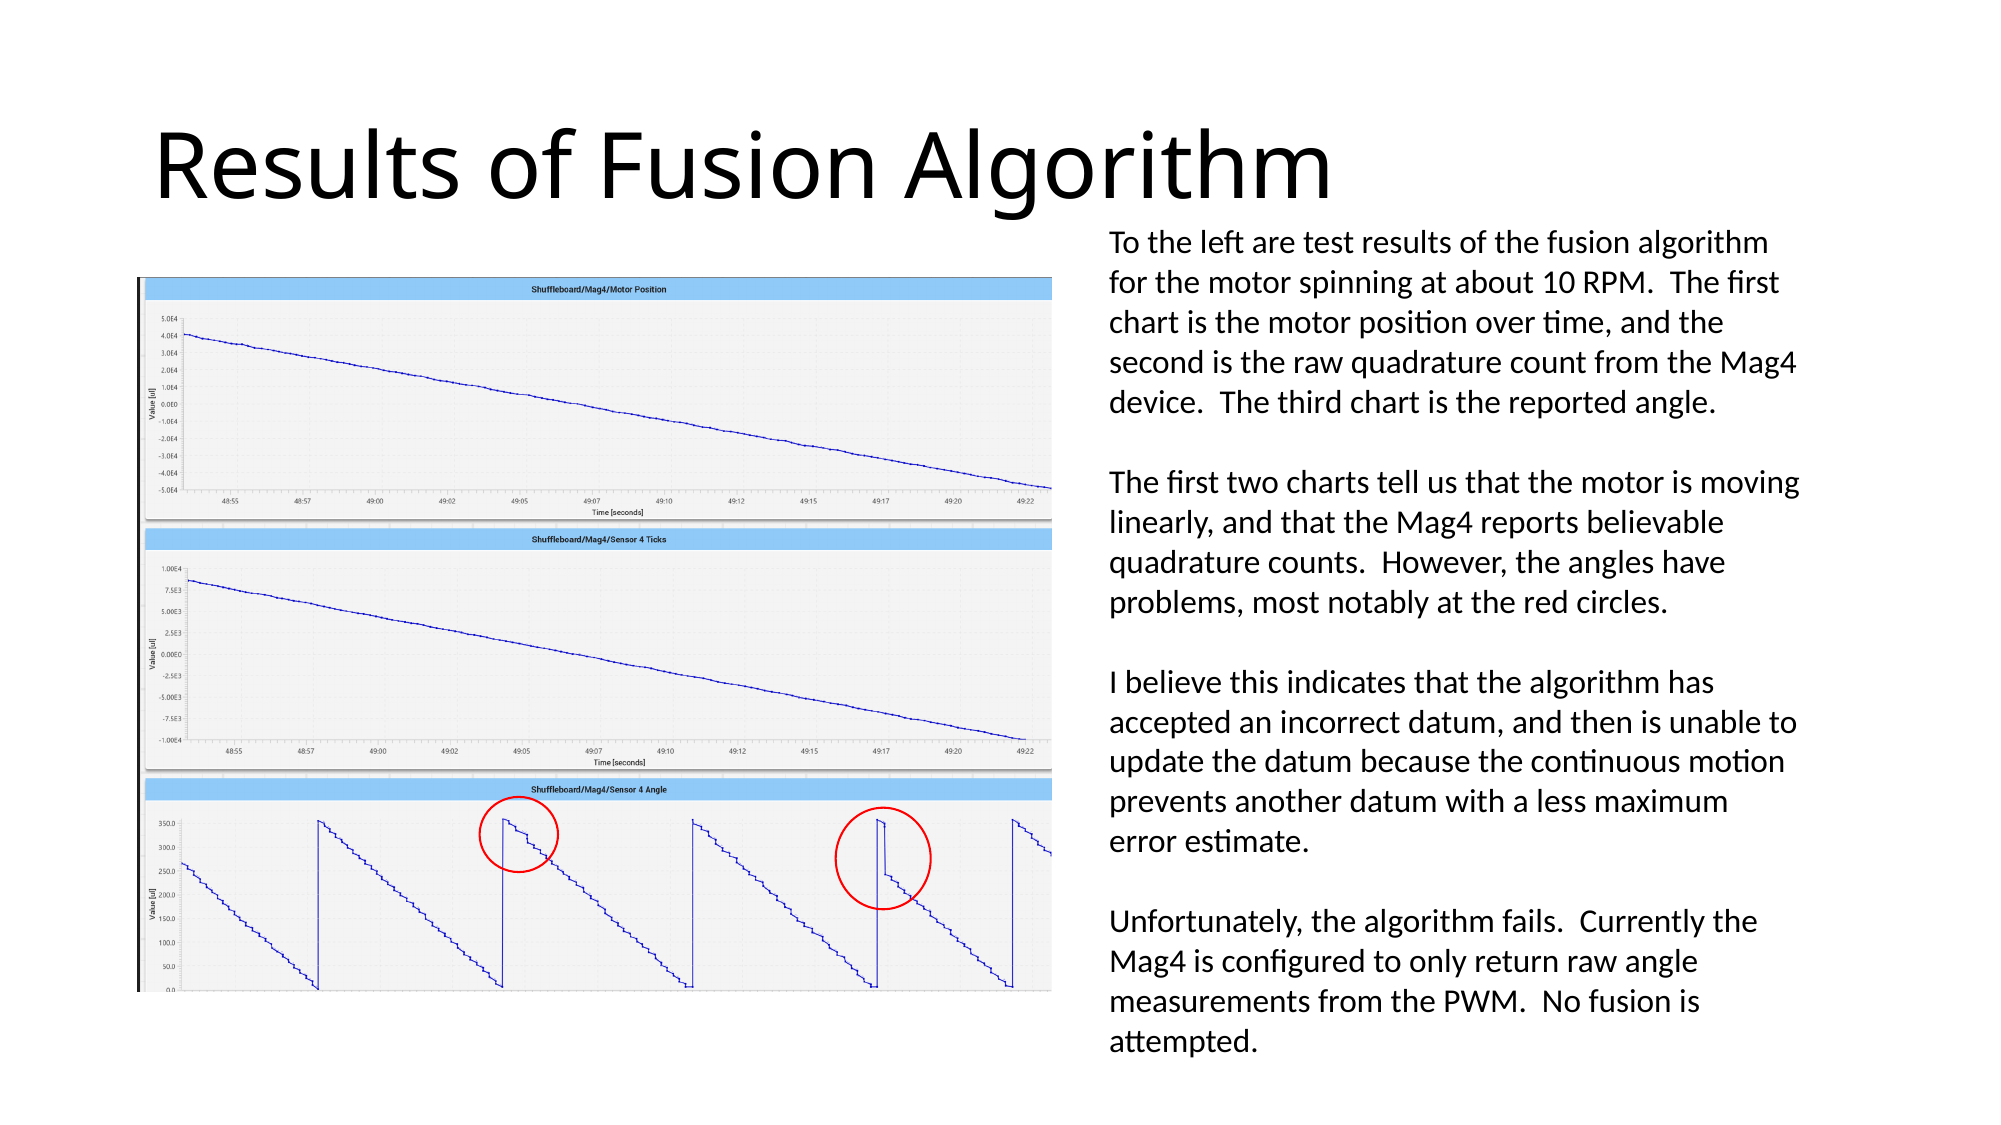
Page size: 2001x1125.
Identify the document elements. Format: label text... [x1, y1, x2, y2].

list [137, 277, 1052, 992]
text_box To the left are test results of the fusion algorithm for the motor spinning at about 10 RPM. The first chart is the motor position over time, and the second is the raw quadrature count from the Mag4 device. The third chart is the reported angle. The first two charts tell us that the motor is moving linearly, and that the Mag4 reports believable quadrature counts. However, the angles have problems, most notably at the red circles. I believe this indicates that the algorithm has accepted an incorrect datum, and then is unable to update the datum because the continuous motion prevents another datum with a less maximum error estimate. Unfortunately, the algorithm fails. Currently the Mag4 is configured to only return raw angle measurements from the PWM. No fusion is attempted. [1094, 213, 1820, 1067]
title Results of Fusion Algorithm [137, 59, 1863, 278]
